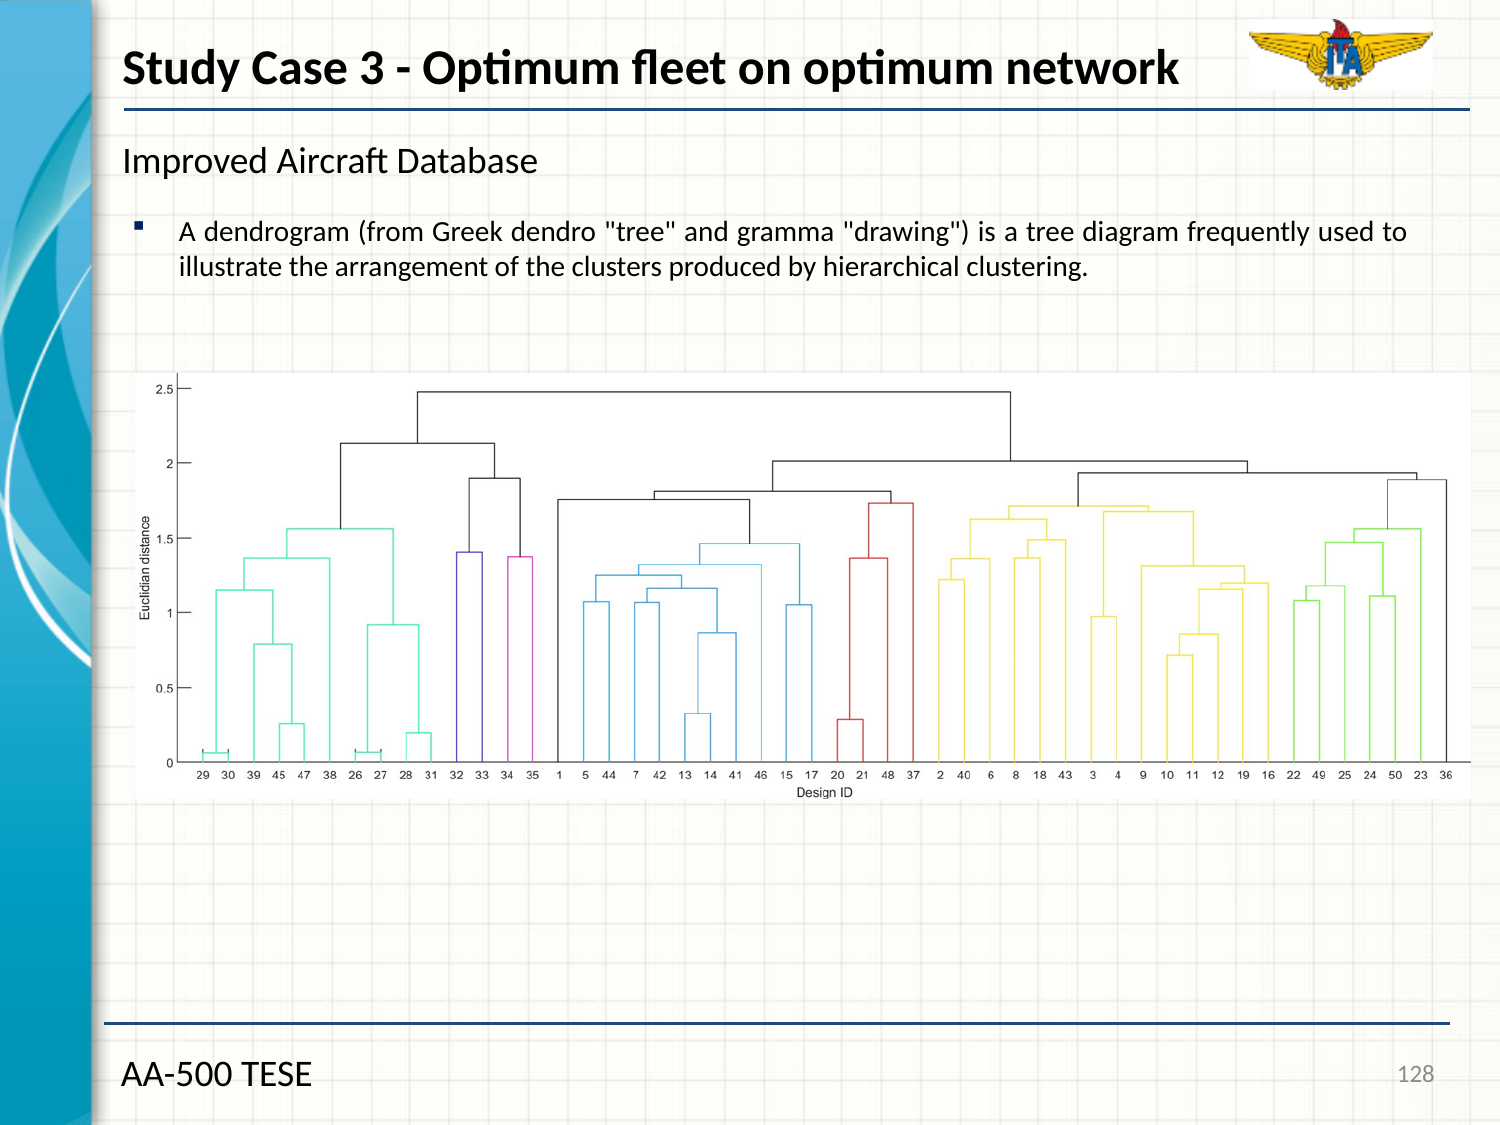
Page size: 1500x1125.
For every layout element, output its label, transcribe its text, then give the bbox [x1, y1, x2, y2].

text_box Study Case 3 - Optimum fleet on optimum network [107, 27, 1258, 102]
text_box A dendrogram (from Greek dendro "tree" and gramma "drawing") is a tree diagram frequently used to illustrate the arrangement of the clusters produced by hierarchical clustering. [117, 205, 1424, 290]
slide_number 128 [1100, 1042, 1450, 1103]
picture [0, 0, 1500, 1125]
text_box Improved Aircraft Database [107, 128, 1455, 189]
